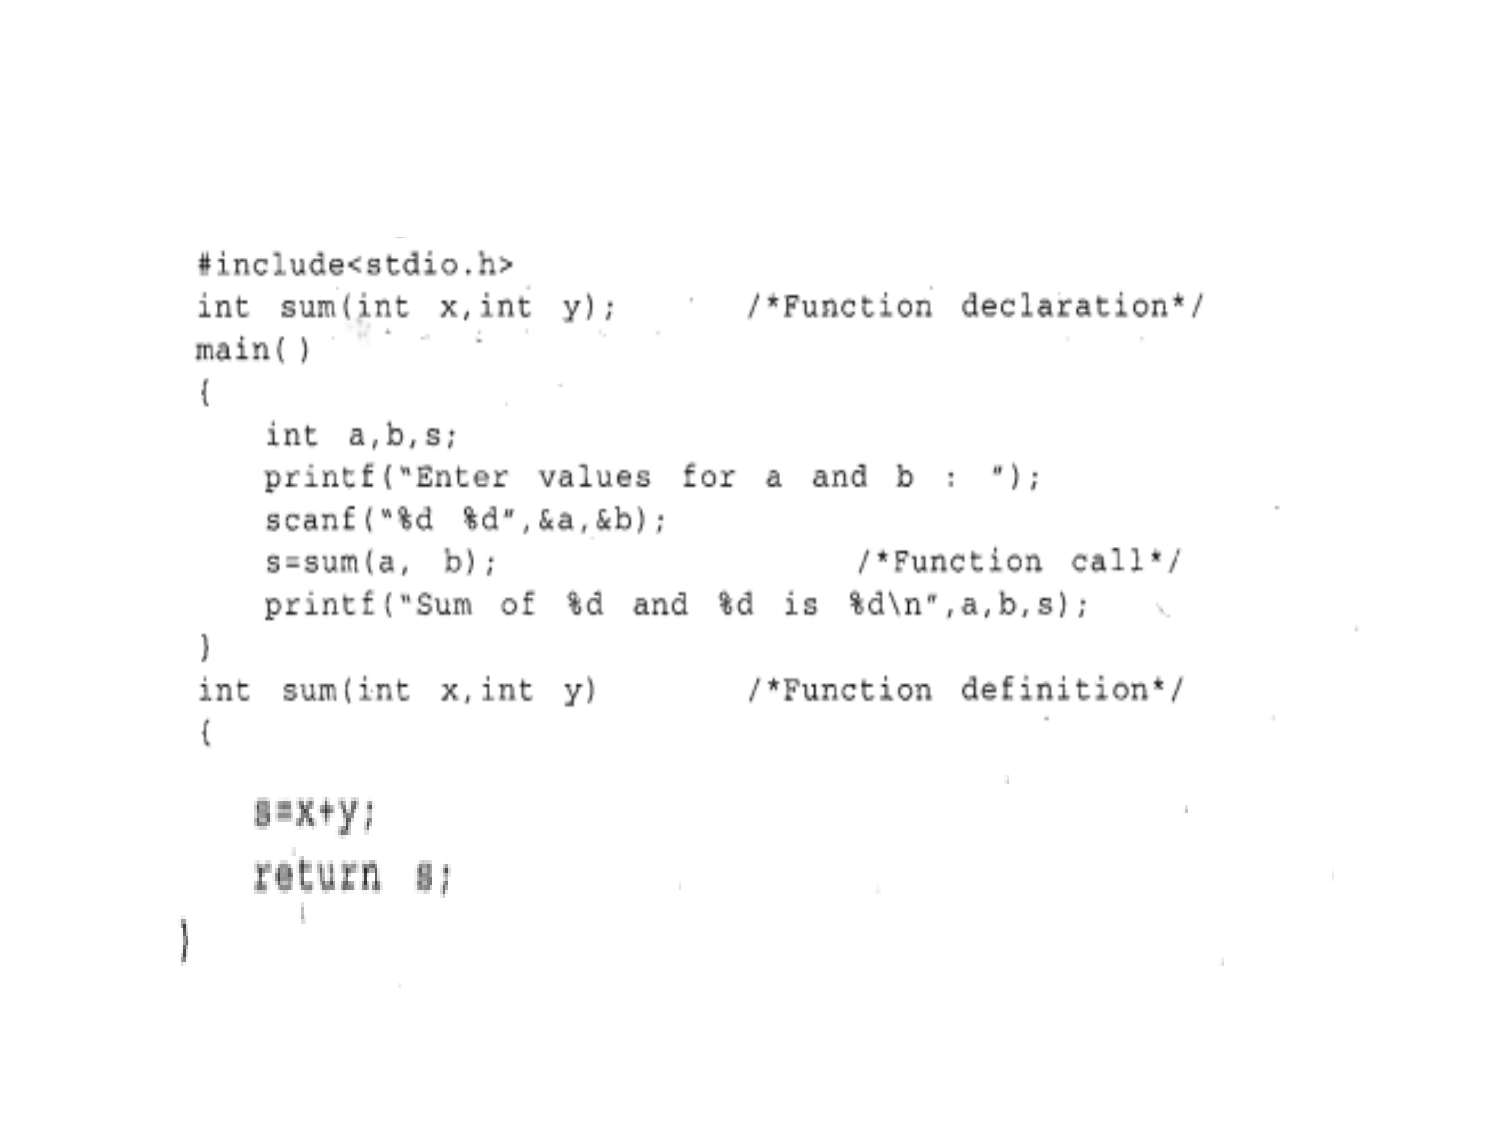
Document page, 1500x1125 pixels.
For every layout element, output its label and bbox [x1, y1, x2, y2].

picture [162, 237, 1363, 988]
